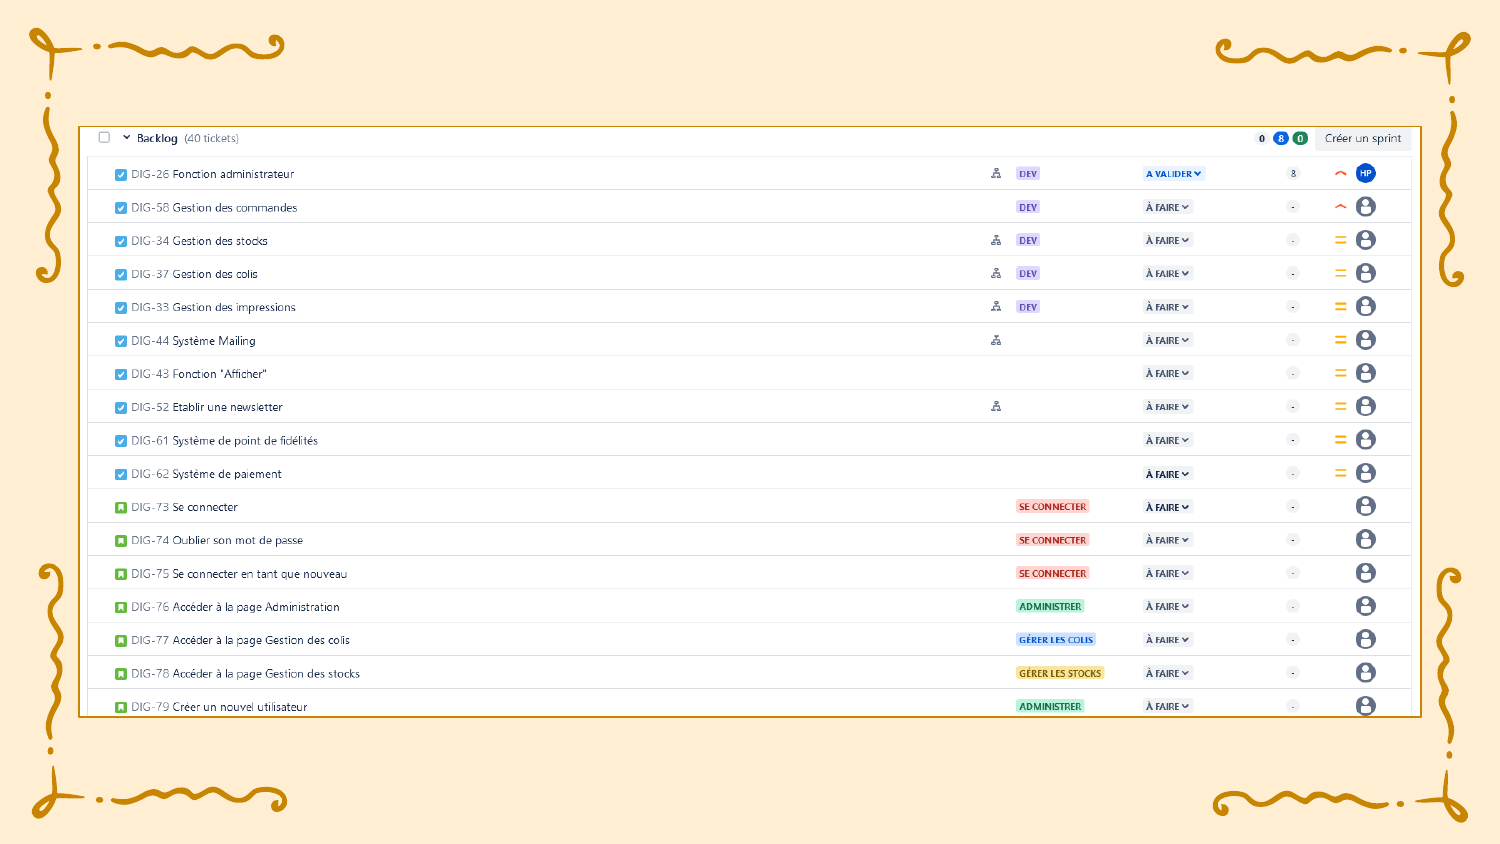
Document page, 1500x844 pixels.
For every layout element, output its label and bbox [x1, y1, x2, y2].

picture [79, 127, 1421, 717]
